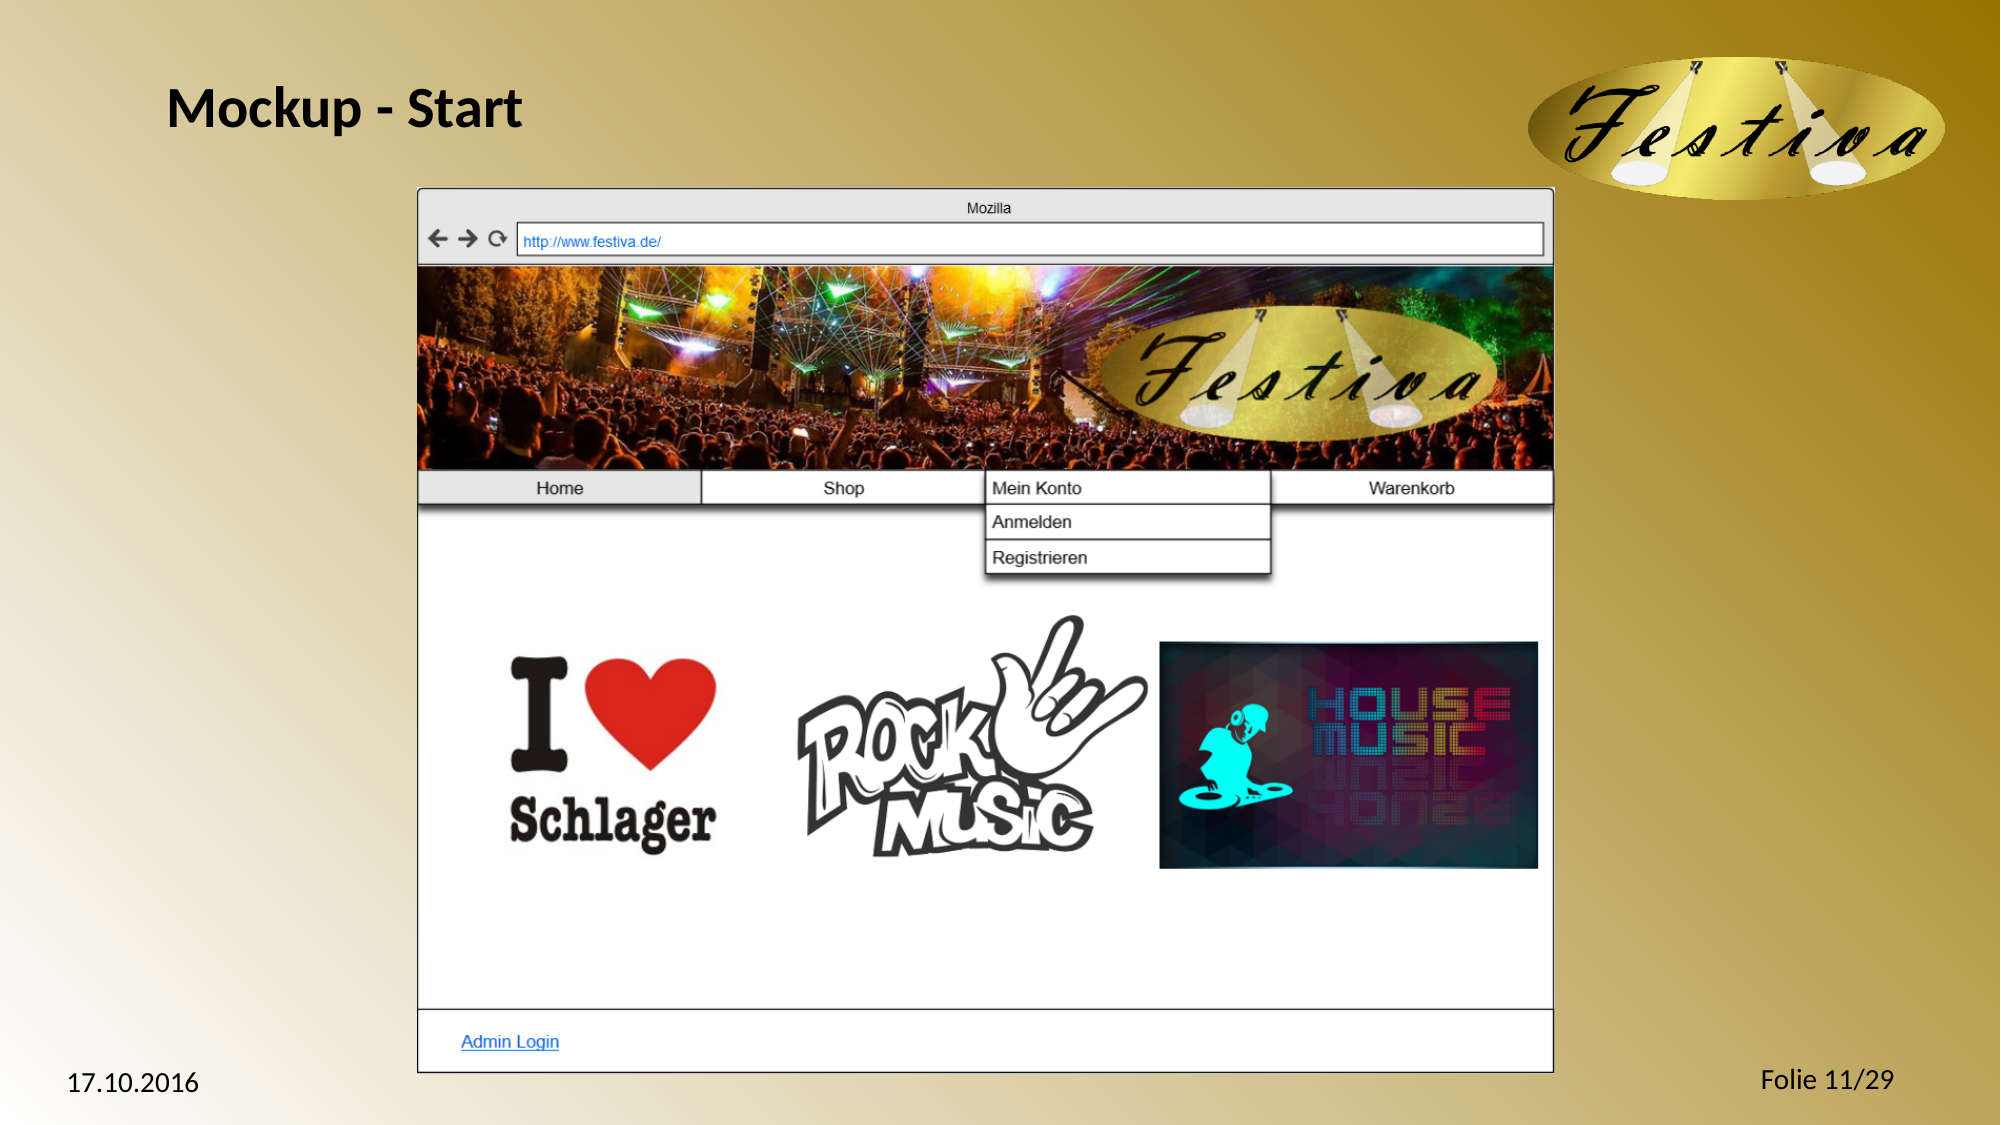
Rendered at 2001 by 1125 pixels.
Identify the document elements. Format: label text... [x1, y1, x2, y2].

picture [417, 49, 1958, 1074]
text_box Mockup - Start [151, 62, 1256, 147]
